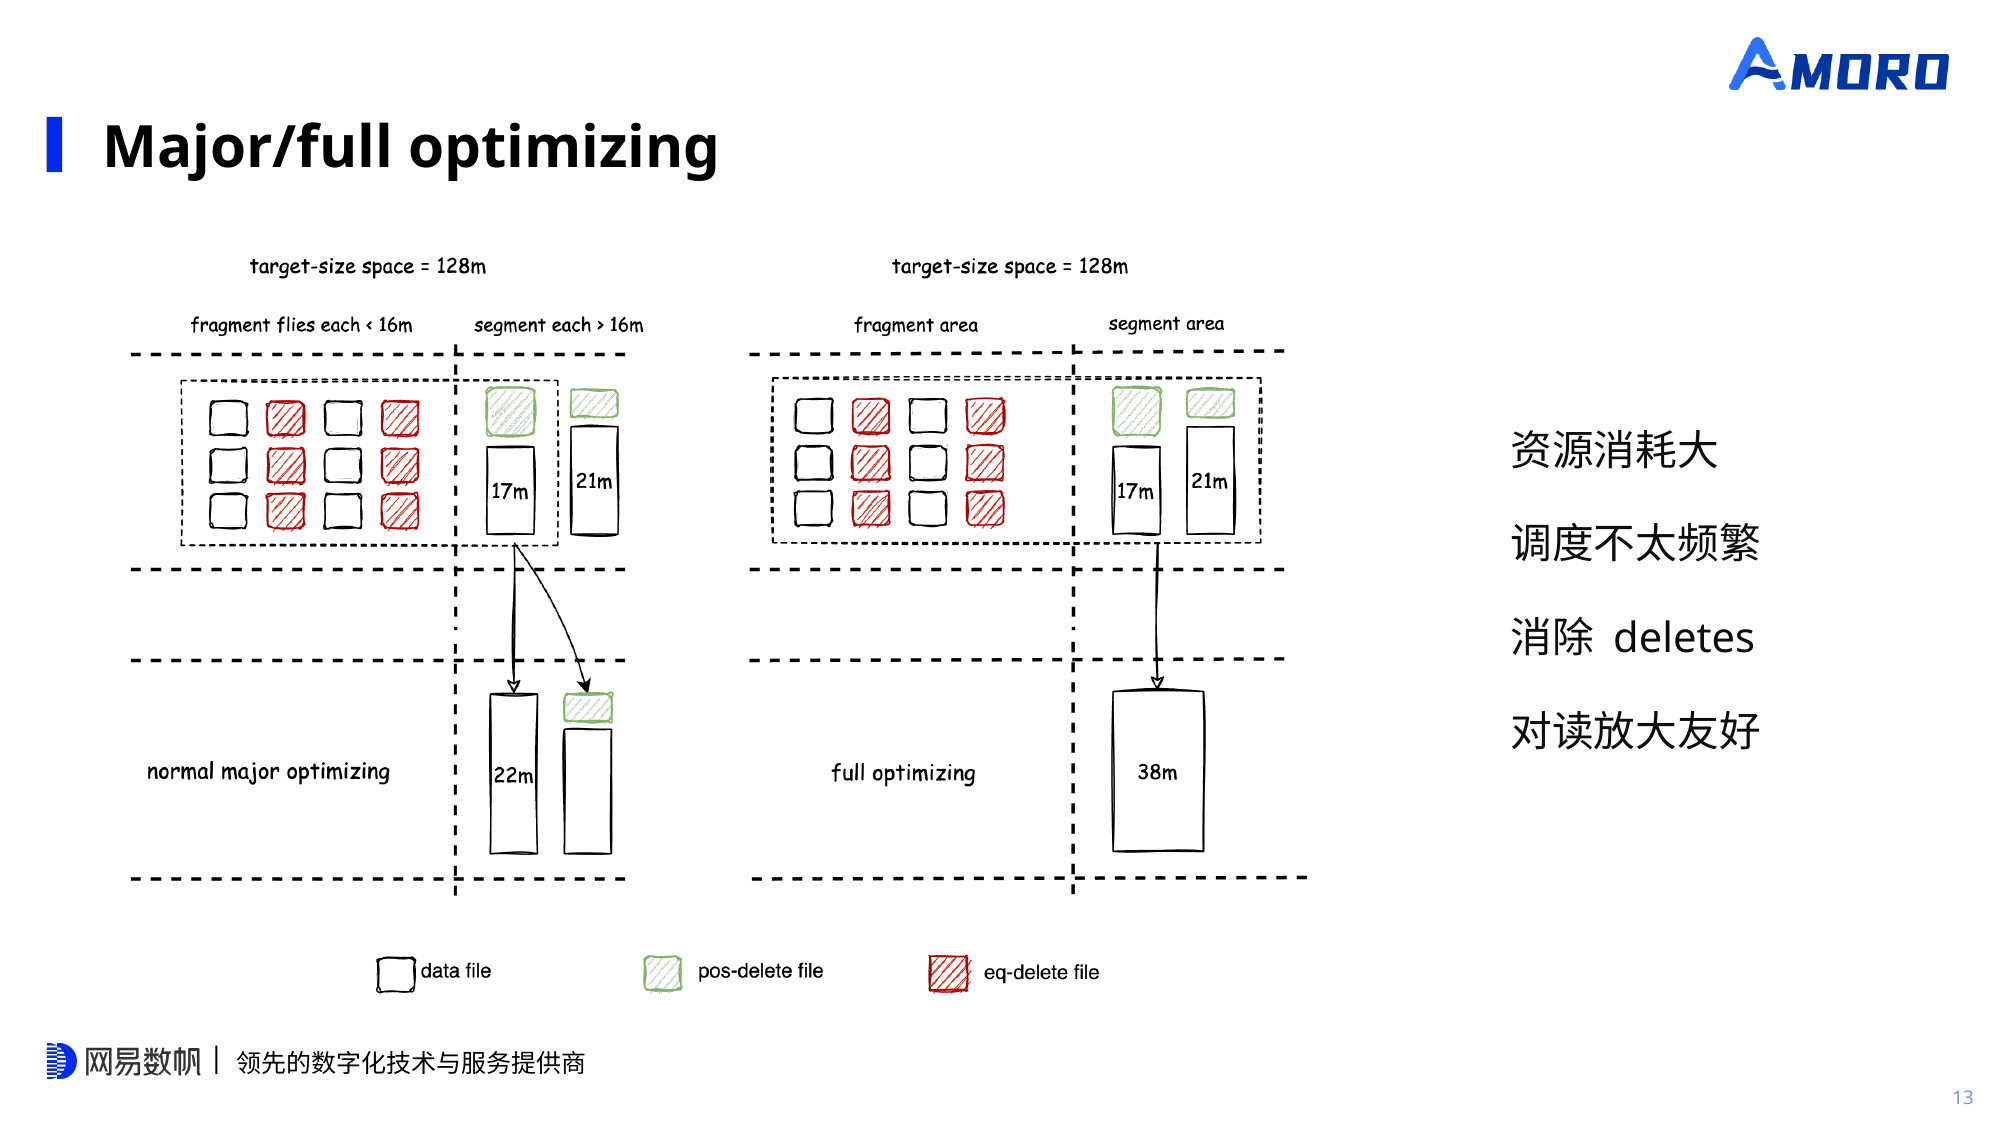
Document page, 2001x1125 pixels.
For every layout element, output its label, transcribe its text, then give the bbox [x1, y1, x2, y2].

text_box [46, 116, 63, 173]
title Major/full optimizing [102, 101, 1894, 188]
picture [1729, 37, 1949, 90]
text_box 资源消耗大 调度不太频繁 消除 deletes 对读放大友好 [1420, 372, 2000, 763]
picture [128, 239, 1310, 999]
